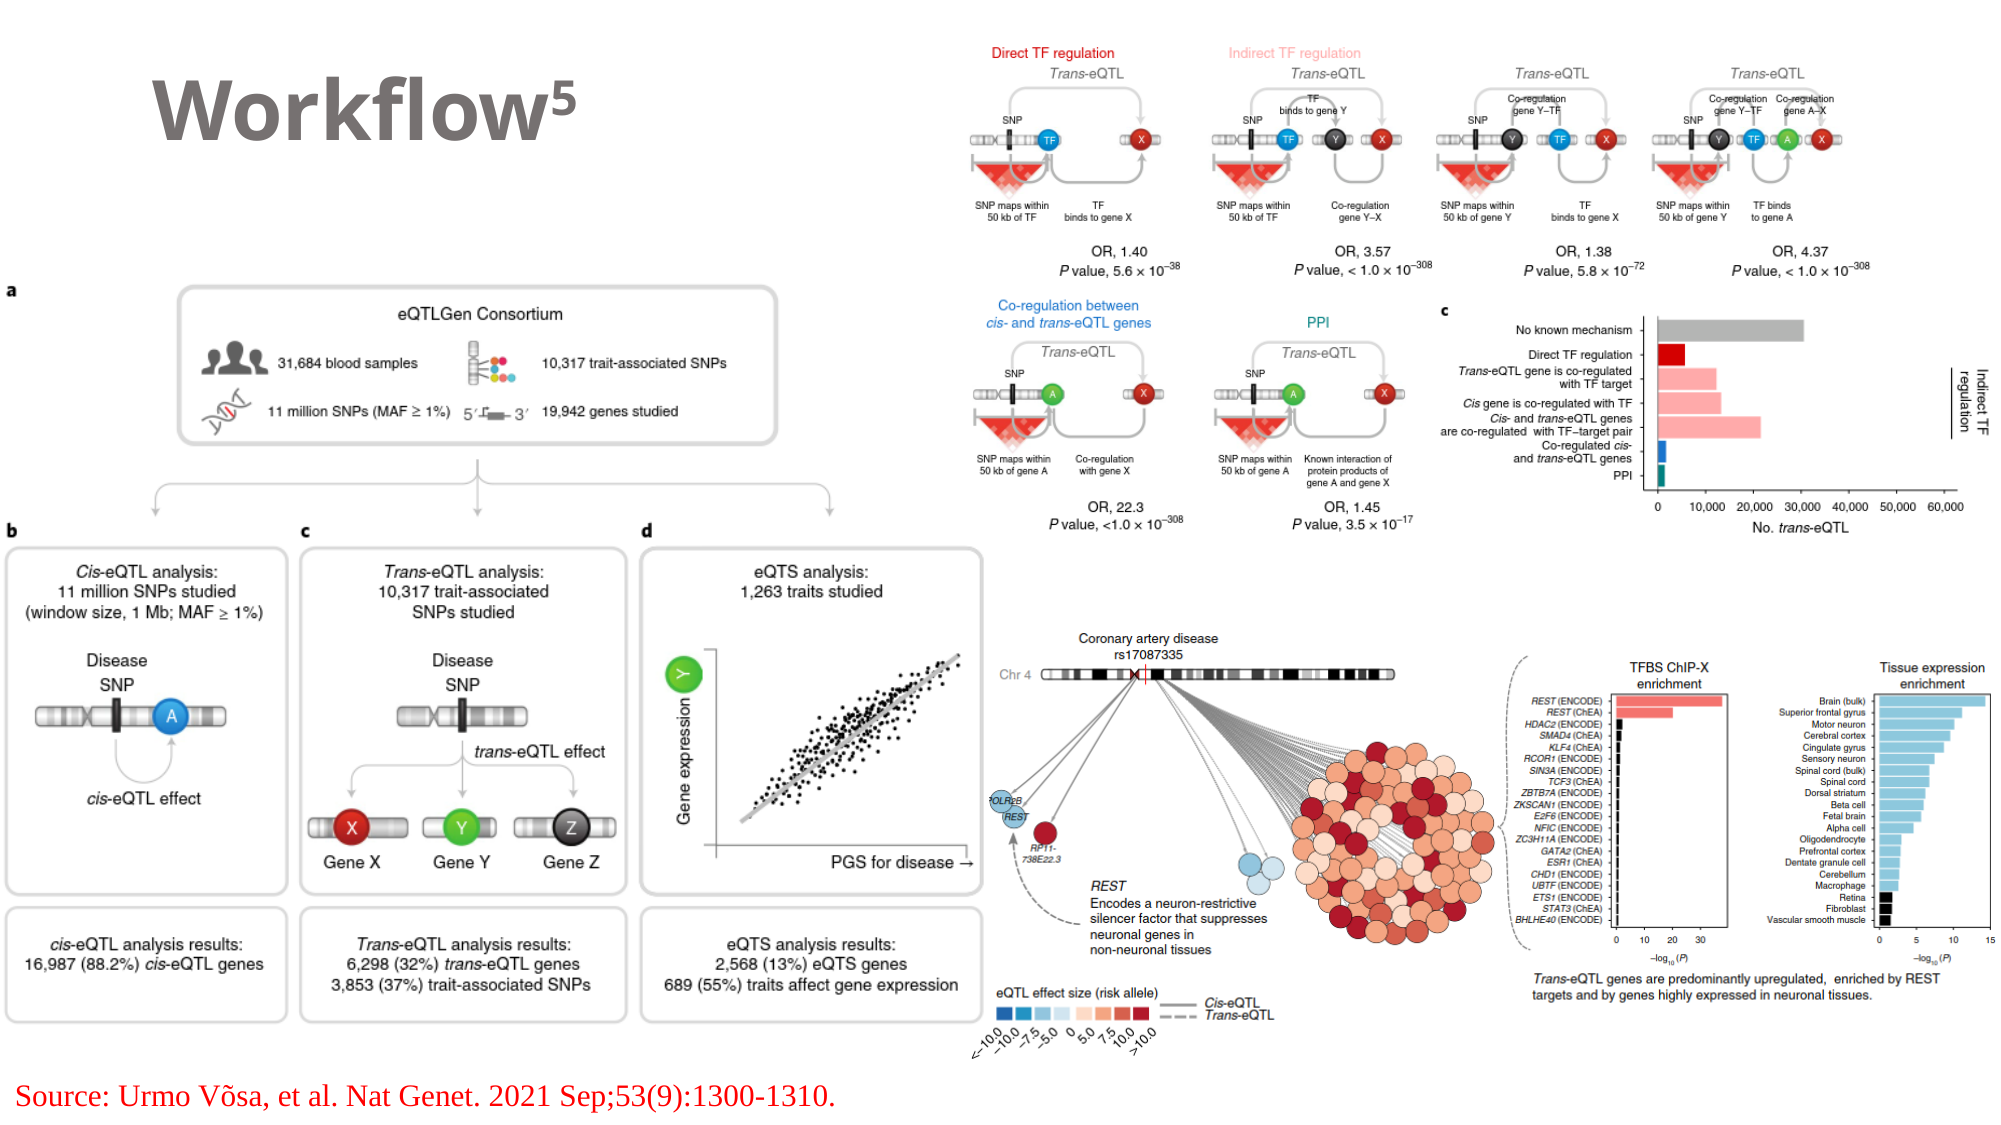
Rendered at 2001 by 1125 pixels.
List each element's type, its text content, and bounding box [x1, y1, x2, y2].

title Workflow5 [137, 44, 957, 183]
picture [0, 44, 2000, 1068]
text_box Source: Urmo Võsa, et al. Nat Genet. 2021 Sep;53(9):1300-1310. [0, 1067, 1664, 1120]
